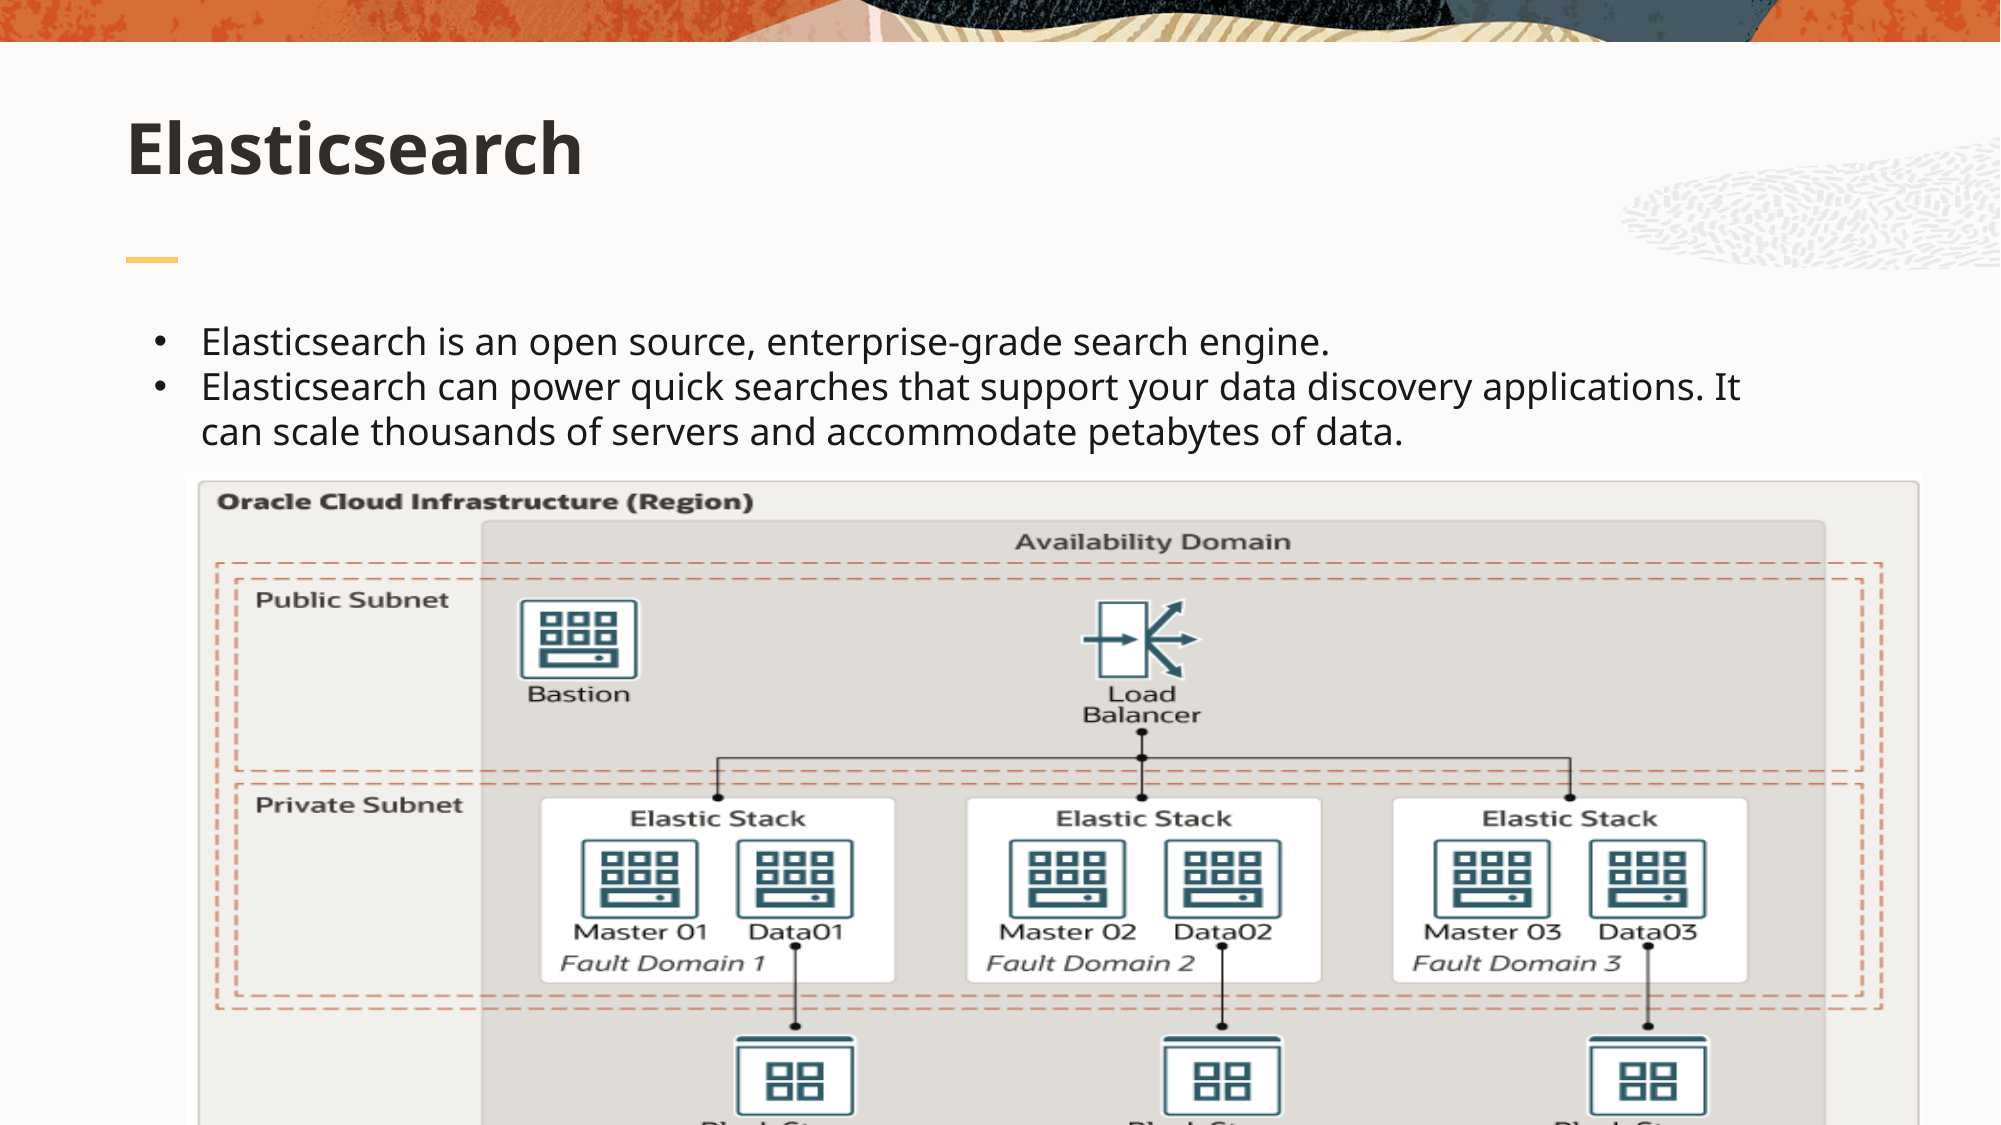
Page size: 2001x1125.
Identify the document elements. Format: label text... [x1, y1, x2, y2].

picture [0, 0, 2000, 42]
picture [184, 473, 1922, 1125]
text_box Elasticsearch is an open source, enterprise-grade search engine. Elasticsearch can power quick searches that support your data discovery applications. It can scale thousands of servers and accommodate petabytes of data. [139, 310, 1781, 596]
title Elasticsearch [125, 83, 1876, 219]
